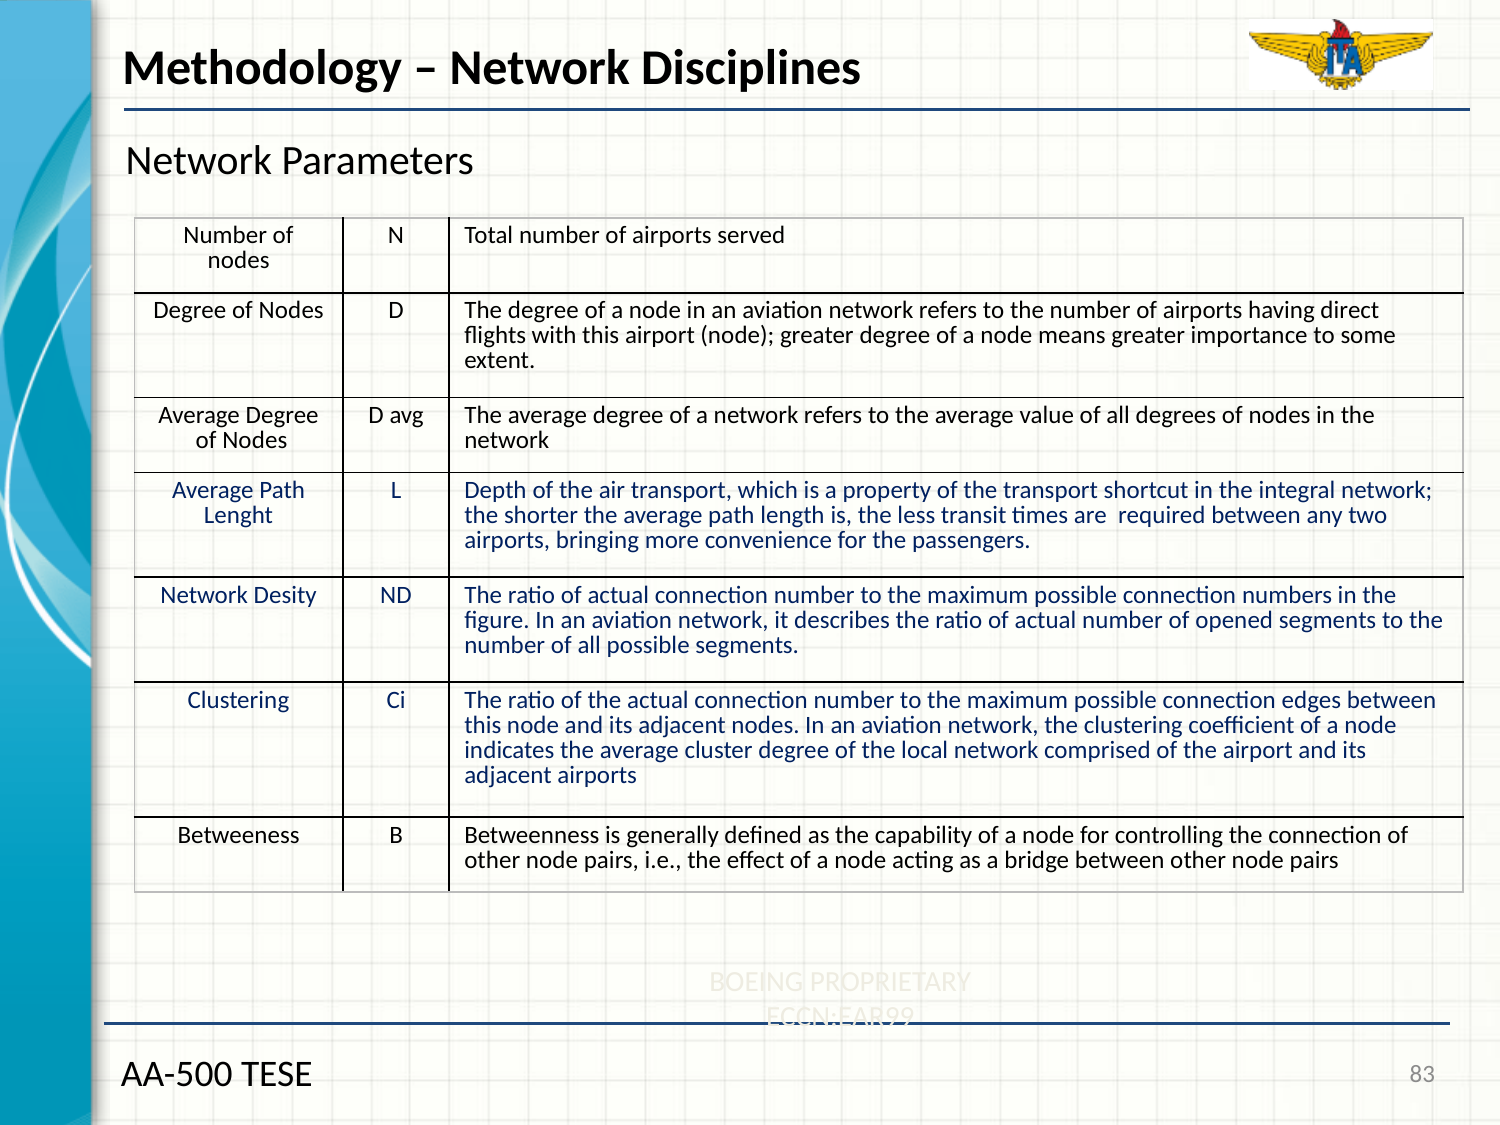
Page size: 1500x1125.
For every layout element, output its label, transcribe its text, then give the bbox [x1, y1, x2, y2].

table_cell Average Path Lenght [135, 473, 342, 576]
text_box Network Parameters [110, 125, 880, 191]
table_cell D [344, 294, 448, 397]
table_cell Clustering [135, 683, 342, 816]
table_cell Betweeness [135, 818, 342, 891]
table_cell L [344, 473, 448, 576]
text_box Methodology – Network Disciplines [107, 27, 975, 102]
table_cell Degree of Nodes [135, 294, 342, 397]
table_cell D avg [344, 398, 448, 472]
table_cell Depth of the air transport, which is a property of the transport shortcut in the integral network; the shorter the average path length is, the less transit times are required between any two airports, bringing more convenience for the passengers. [450, 473, 1462, 576]
table_cell B [344, 818, 448, 891]
table_cell ND [344, 578, 448, 681]
table_header Total number of airports served [450, 219, 1462, 292]
table_cell Betweenness is generally defined as the capability of a node for controlling the connection of other node pairs, i.e., the effect of a node acting as a bridge between other node pairs [450, 818, 1462, 891]
table_cell Ci [344, 683, 448, 816]
table_cell The ratio of the actual connection number to the maximum possible connection edges between this node and its adjacent nodes. In an aviation network, the clustering coefficient of a node indicates the average cluster degree of the local network comprised of the airport and its adjacent airports [450, 683, 1462, 816]
table_cell Average Degree of Nodes [135, 398, 342, 472]
text_box BOEING PROPRIETARY ECCN:EAR99 [595, 954, 1085, 1040]
slide_number 83 [1100, 1042, 1450, 1103]
table_cell The average degree of a network refers to the average value of all degrees of nodes in the network [450, 398, 1462, 472]
table_header Number of nodes [135, 219, 342, 292]
picture [0, 0, 1500, 1125]
table_cell The ratio of actual connection number to the maximum possible connection numbers in the figure. In an aviation network, it describes the ratio of actual number of opened segments to the number of all possible segments. [450, 578, 1462, 681]
table_cell Network Desity [135, 578, 342, 681]
table_header N [344, 219, 448, 292]
table_cell The degree of a node in an aviation network refers to the number of airports having direct flights with this airport (node); greater degree of a node means greater importance to some extent. [450, 294, 1462, 397]
